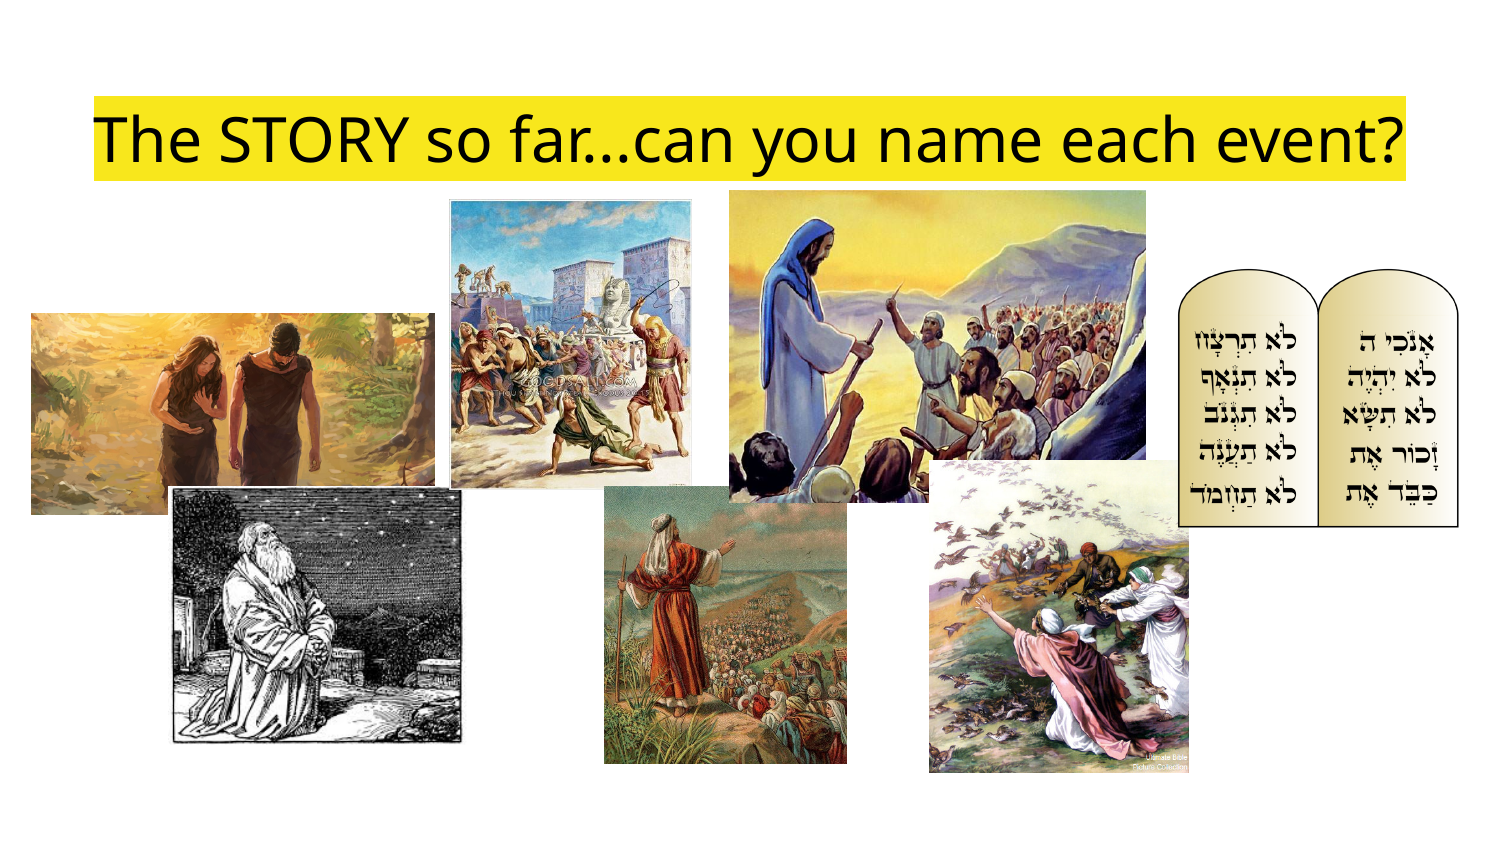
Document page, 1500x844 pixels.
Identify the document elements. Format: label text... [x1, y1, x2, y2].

title The STORY so far...can you name each event? [51, 85, 1449, 180]
picture [30, 190, 1465, 773]
